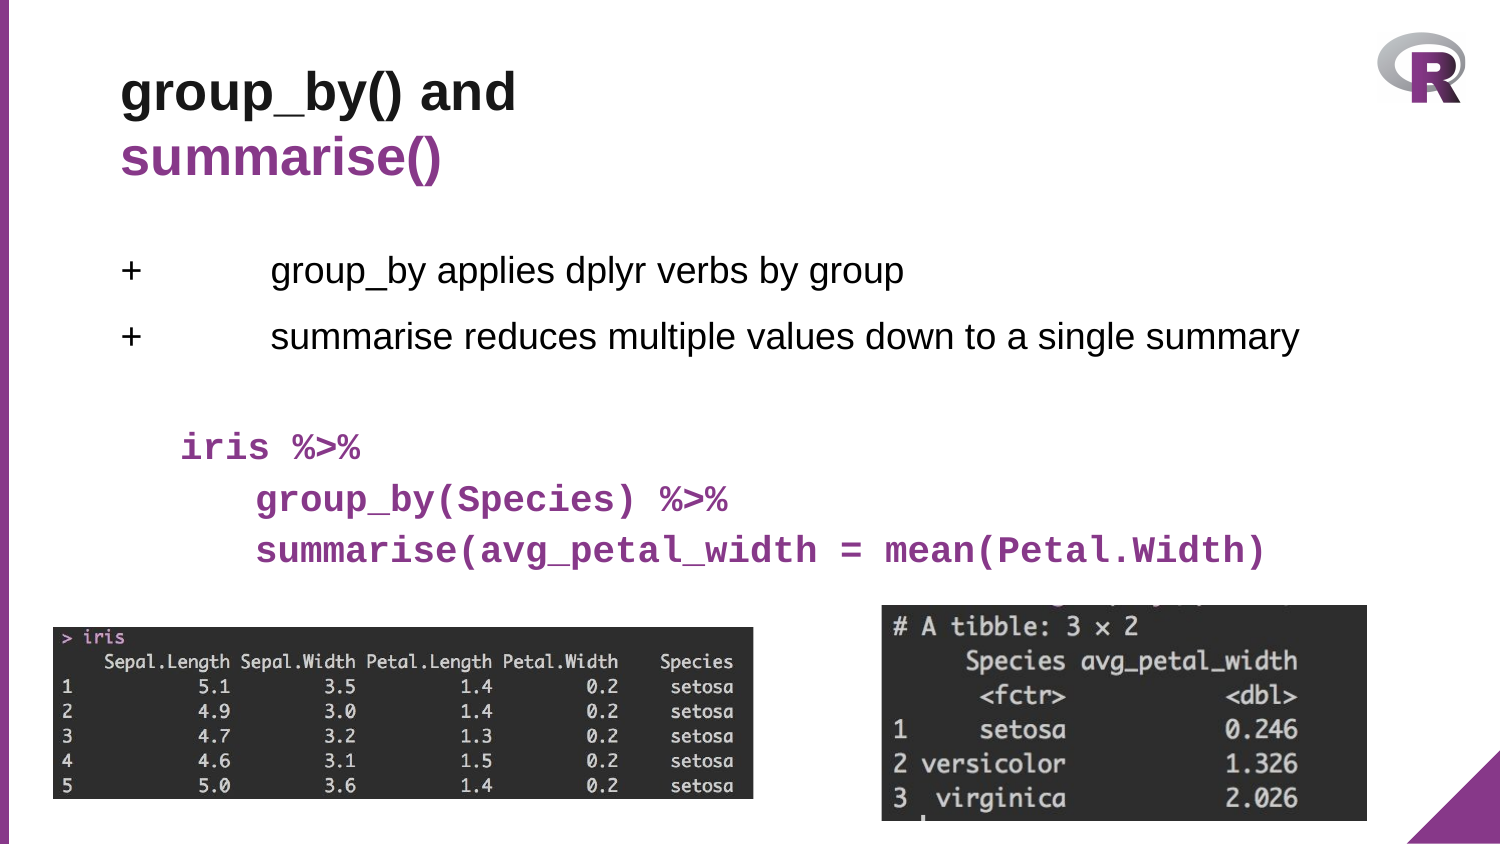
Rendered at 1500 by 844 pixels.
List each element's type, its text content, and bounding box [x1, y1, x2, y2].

text_box [53, 627, 754, 799]
text_box [881, 605, 1367, 821]
text_box [1377, 32, 1466, 103]
text_box + group_by applies dplyr verbs by group + summarise reduces multiple values down to a single summary iris %>% group_by(Species) %>% summarise(avg_petal_width = mean(Petal.Width) [118, 237, 1342, 607]
title group_by() and summarise() [118, 53, 547, 237]
